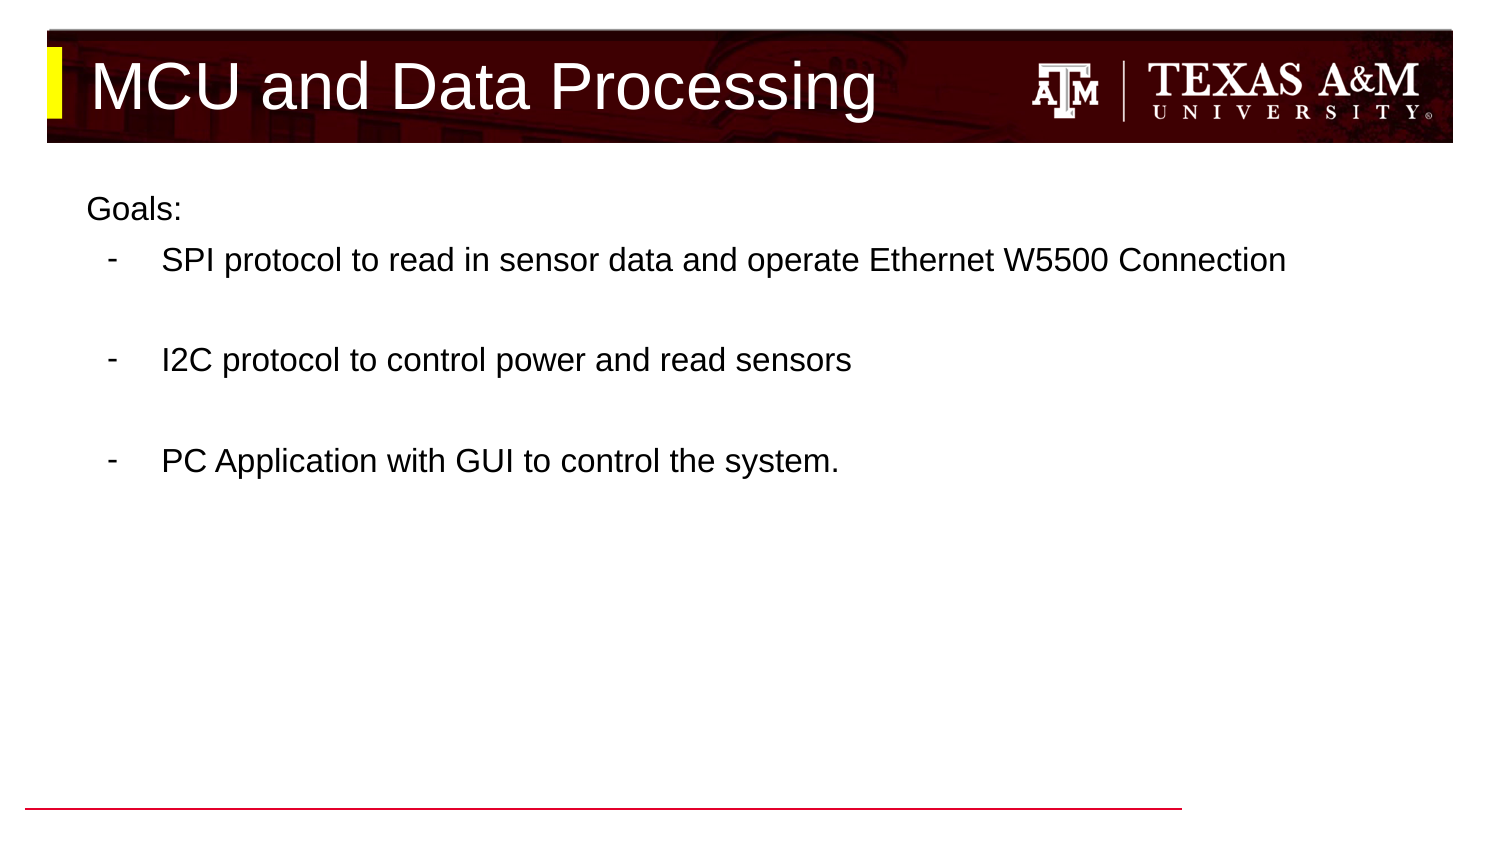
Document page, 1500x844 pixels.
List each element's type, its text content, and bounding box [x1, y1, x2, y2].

picture [1025, 28, 1453, 143]
title MCU and Data Processing [79, 12, 1025, 154]
picture [47, 28, 79, 143]
list Goals: SPI protocol to read in sensor data and operate Ethernet W5500 Connection I2C protocol to control power and read sensors PC Application with GUI to control the system. [75, 181, 1425, 754]
